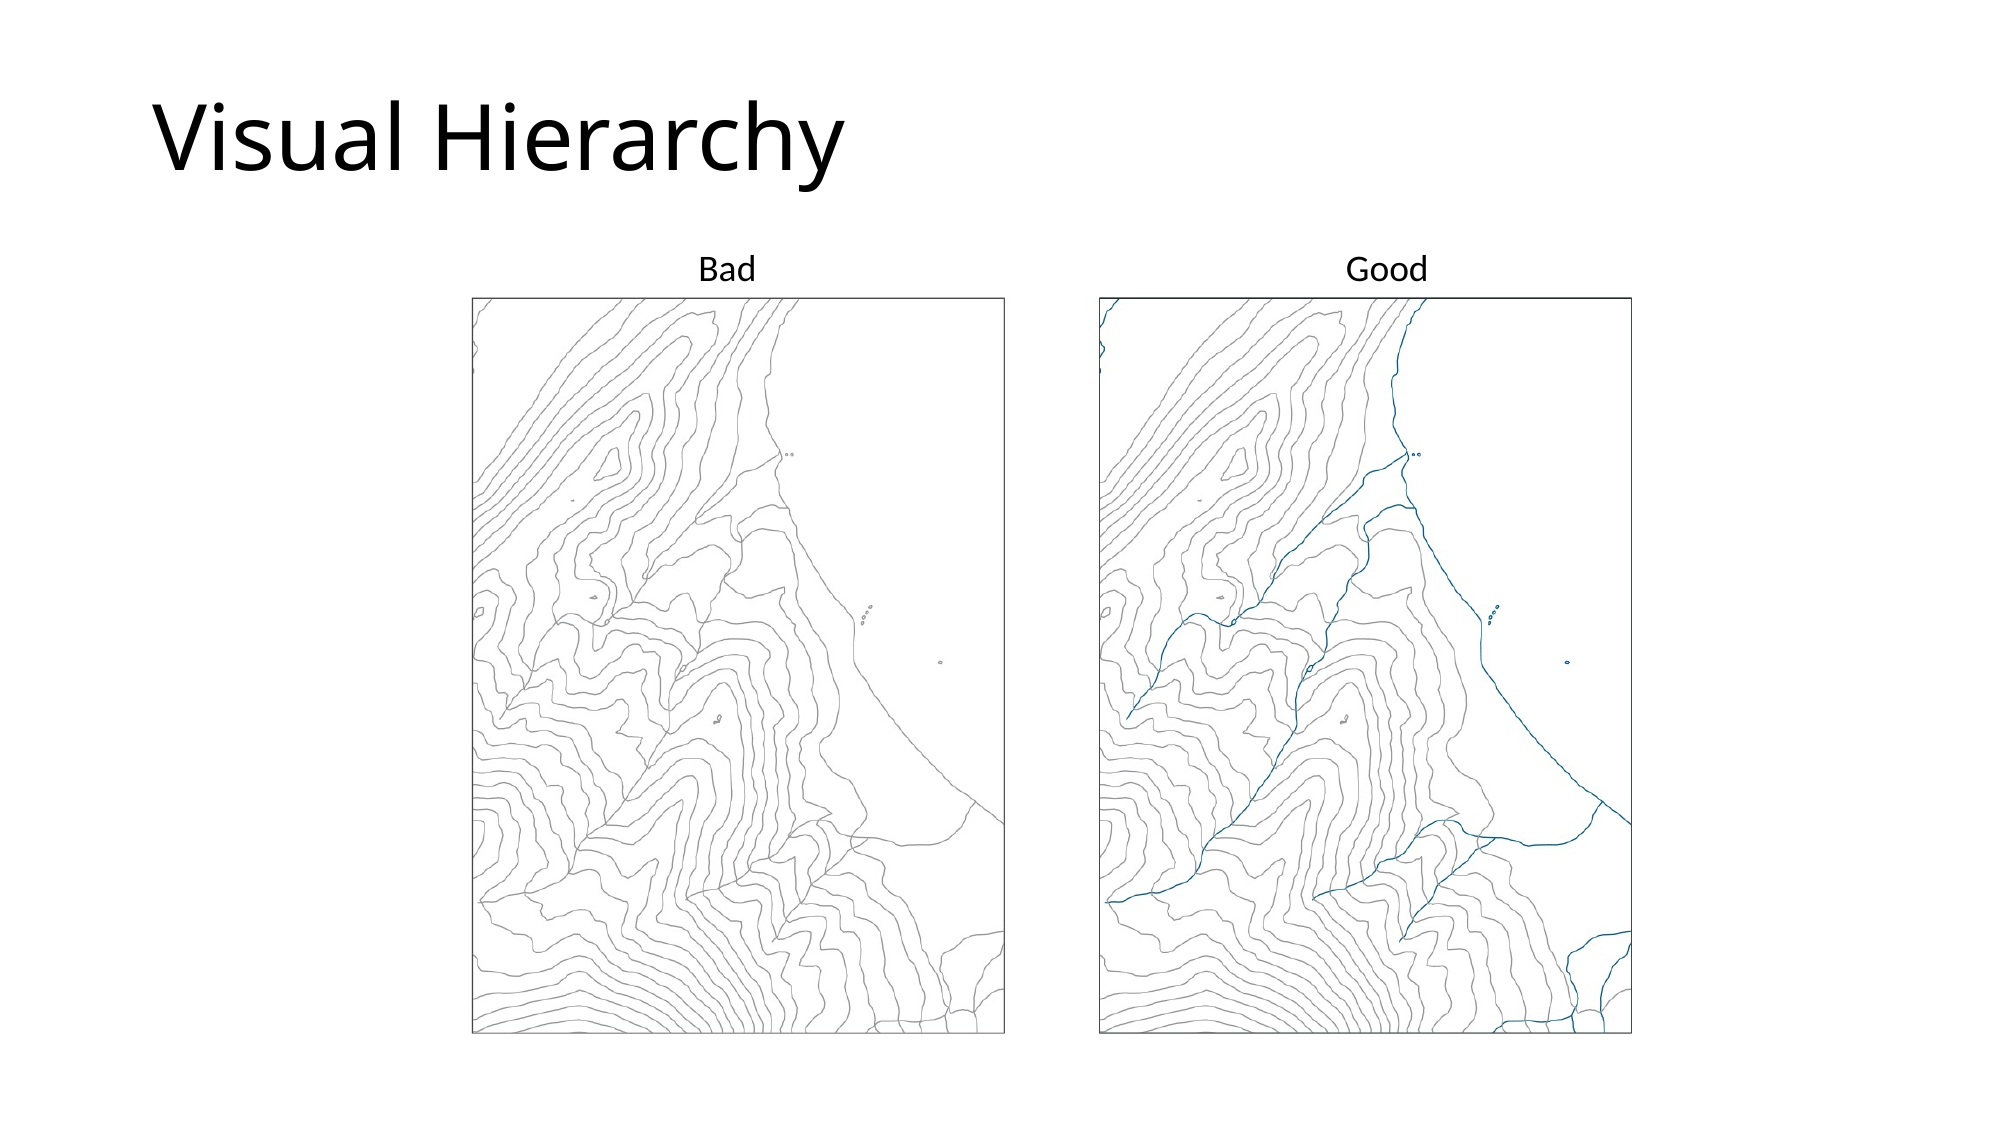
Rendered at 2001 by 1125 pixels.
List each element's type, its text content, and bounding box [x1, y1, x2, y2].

text_box Good [1331, 236, 1444, 297]
text_box Bad [683, 236, 772, 297]
picture [471, 297, 1632, 1034]
title Visual Hierarchy [137, 59, 1863, 221]
